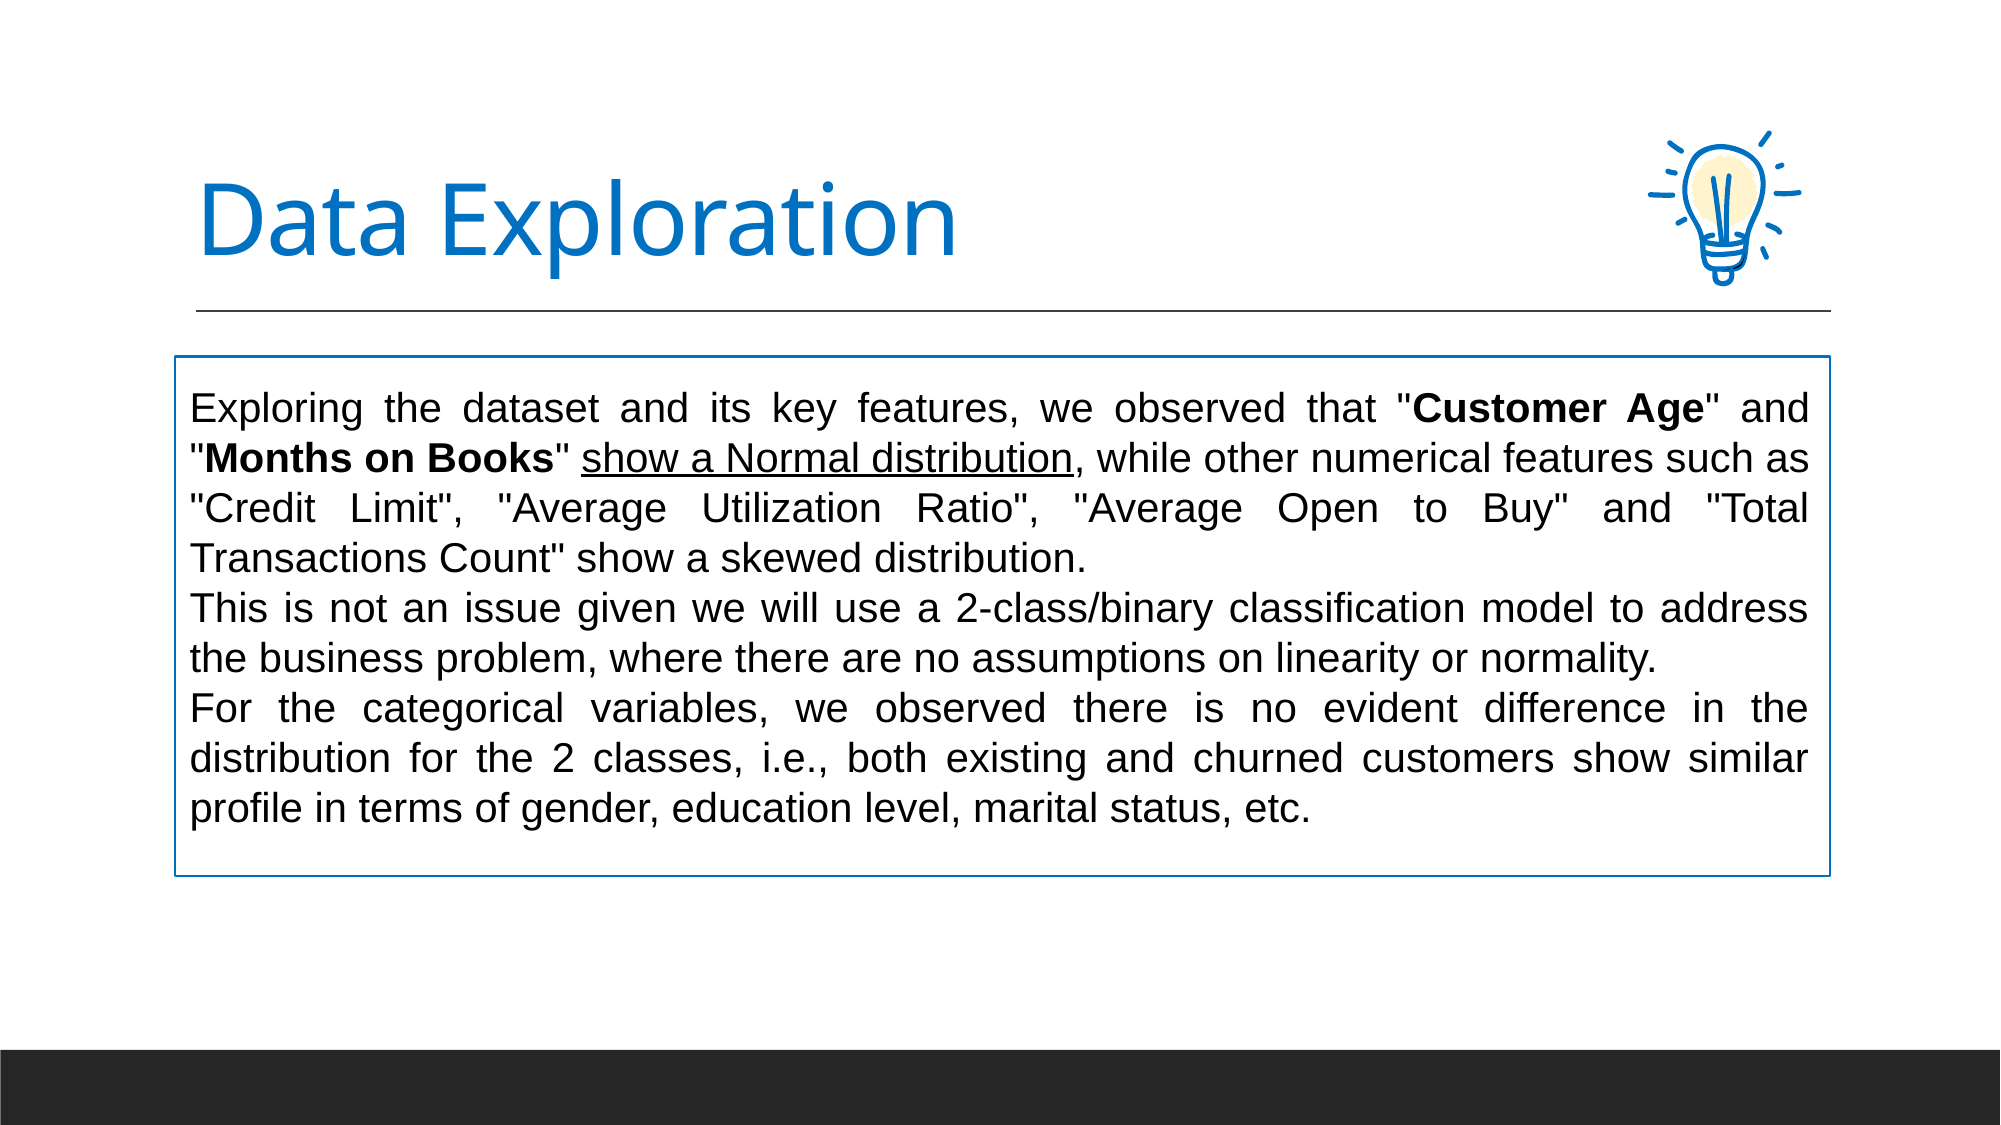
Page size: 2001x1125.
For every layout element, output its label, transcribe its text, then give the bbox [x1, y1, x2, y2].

text_box [174, 355, 1831, 877]
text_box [1647, 131, 1802, 286]
title Data Exploration [180, 47, 1830, 285]
